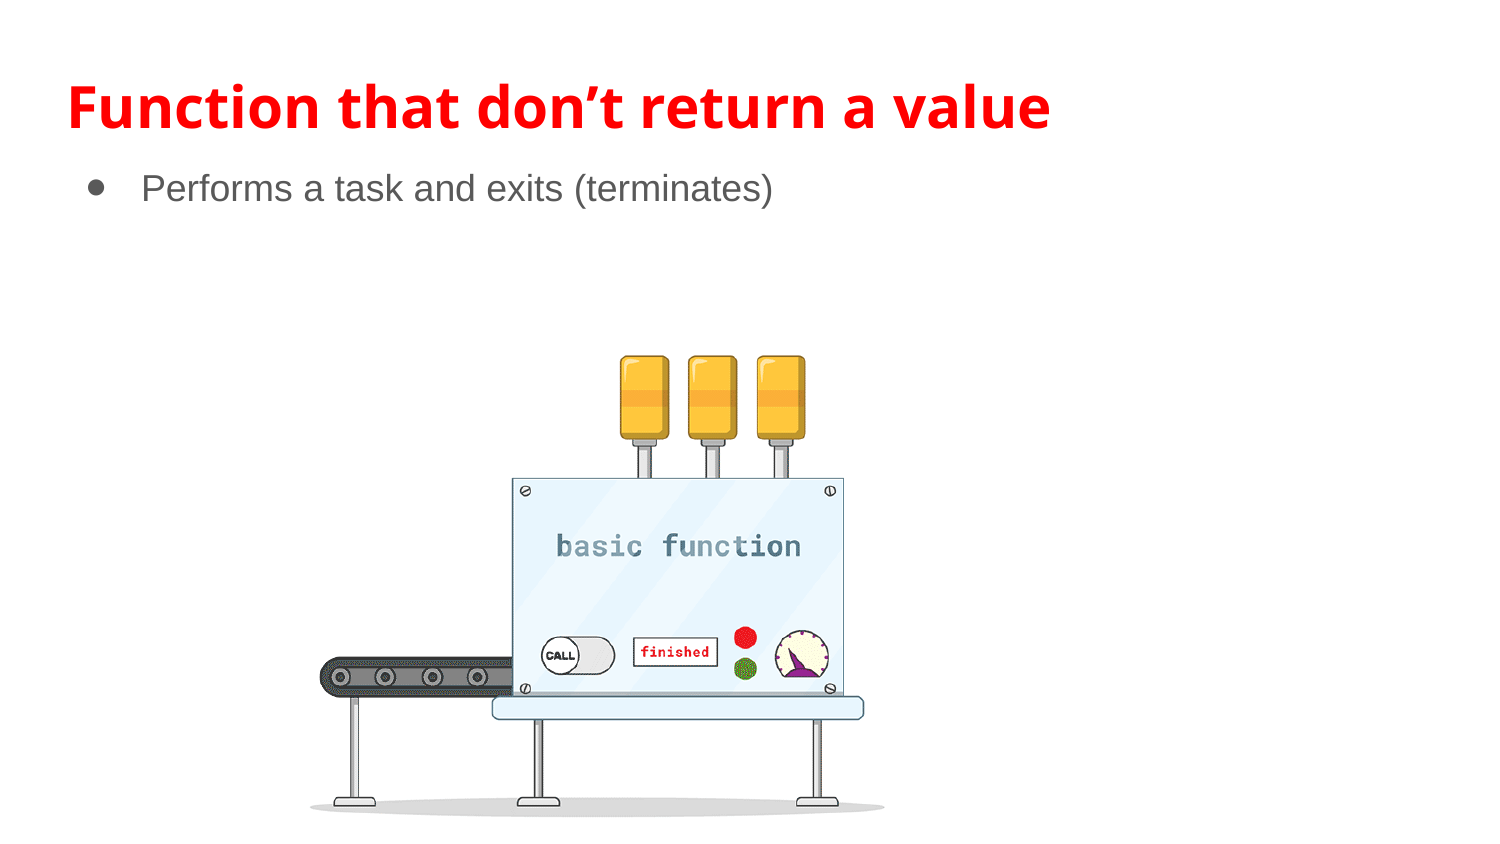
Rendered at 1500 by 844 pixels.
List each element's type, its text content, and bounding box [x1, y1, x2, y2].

picture [217, 311, 1017, 844]
list Performs a task and exits (terminates) [51, 141, 1449, 563]
title Function that don’t return a value [51, 54, 1449, 126]
